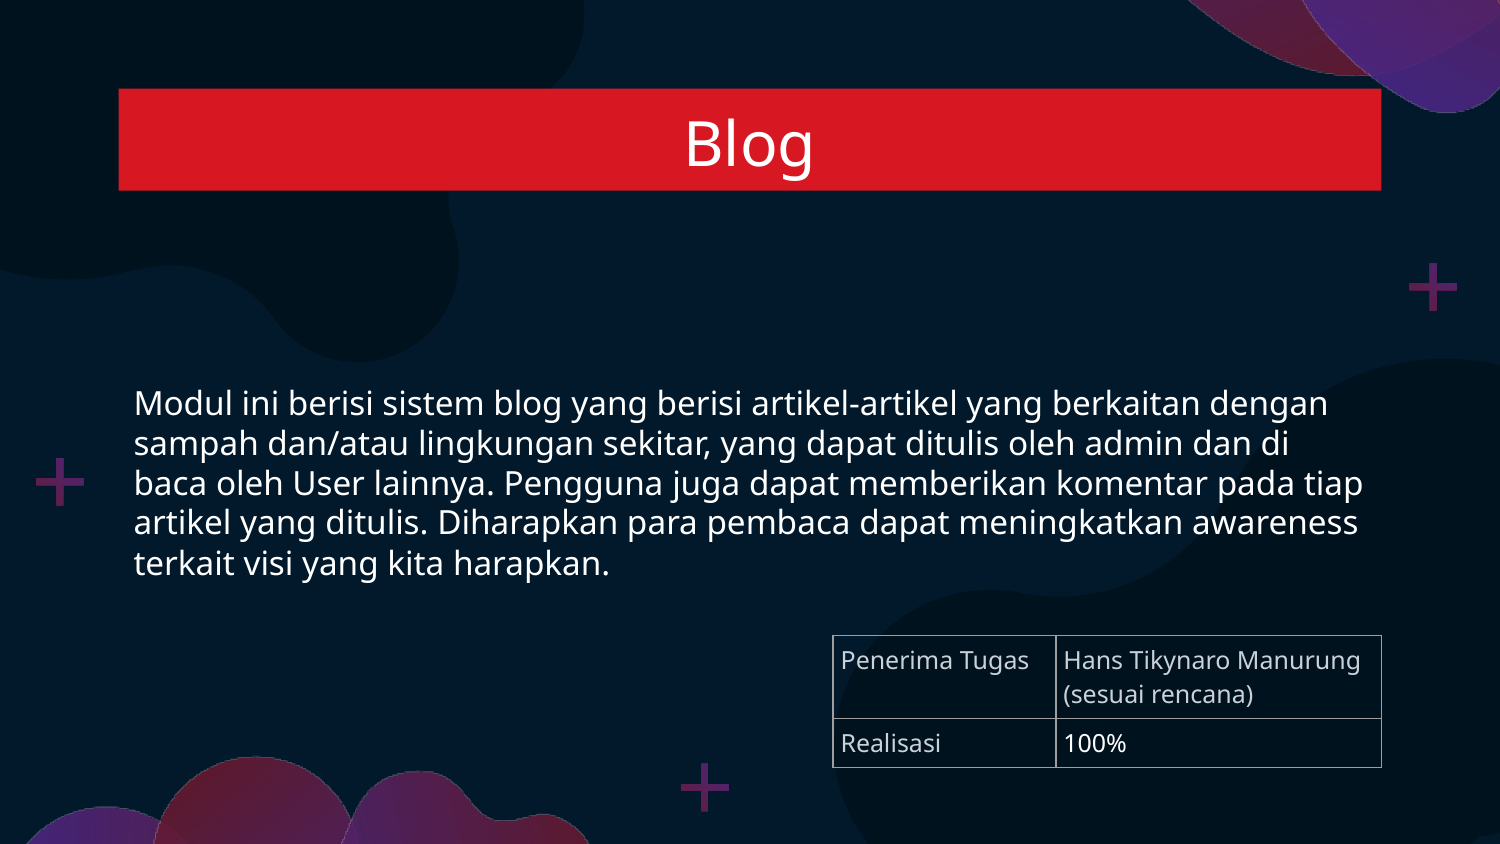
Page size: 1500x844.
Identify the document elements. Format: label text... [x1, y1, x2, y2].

table_cell 100% [1057, 719, 1381, 767]
picture [7, 803, 152, 844]
picture [117, 756, 590, 844]
table_cell Realisasi [834, 719, 1055, 767]
title Blog [118, 88, 1382, 191]
table_header Penerima Tugas [834, 636, 1055, 718]
picture [1154, 0, 1500, 135]
list Modul ini berisi sistem blog yang berisi artikel-artikel yang berkaitan dengan sampah dan/atau lingkungan sekitar, yang dapat ditulis oleh admin dan di baca oleh User lainnya. Pengguna juga dapat memberikan komentar pada tiap artikel yang ditulis. Diharapkan para pembaca dapat meningkatkan awareness terkait visi yang kita harapkan. [118, 208, 1382, 756]
table_header Hans Tikynaro Manurung (sesuai rencana) [1057, 636, 1381, 718]
